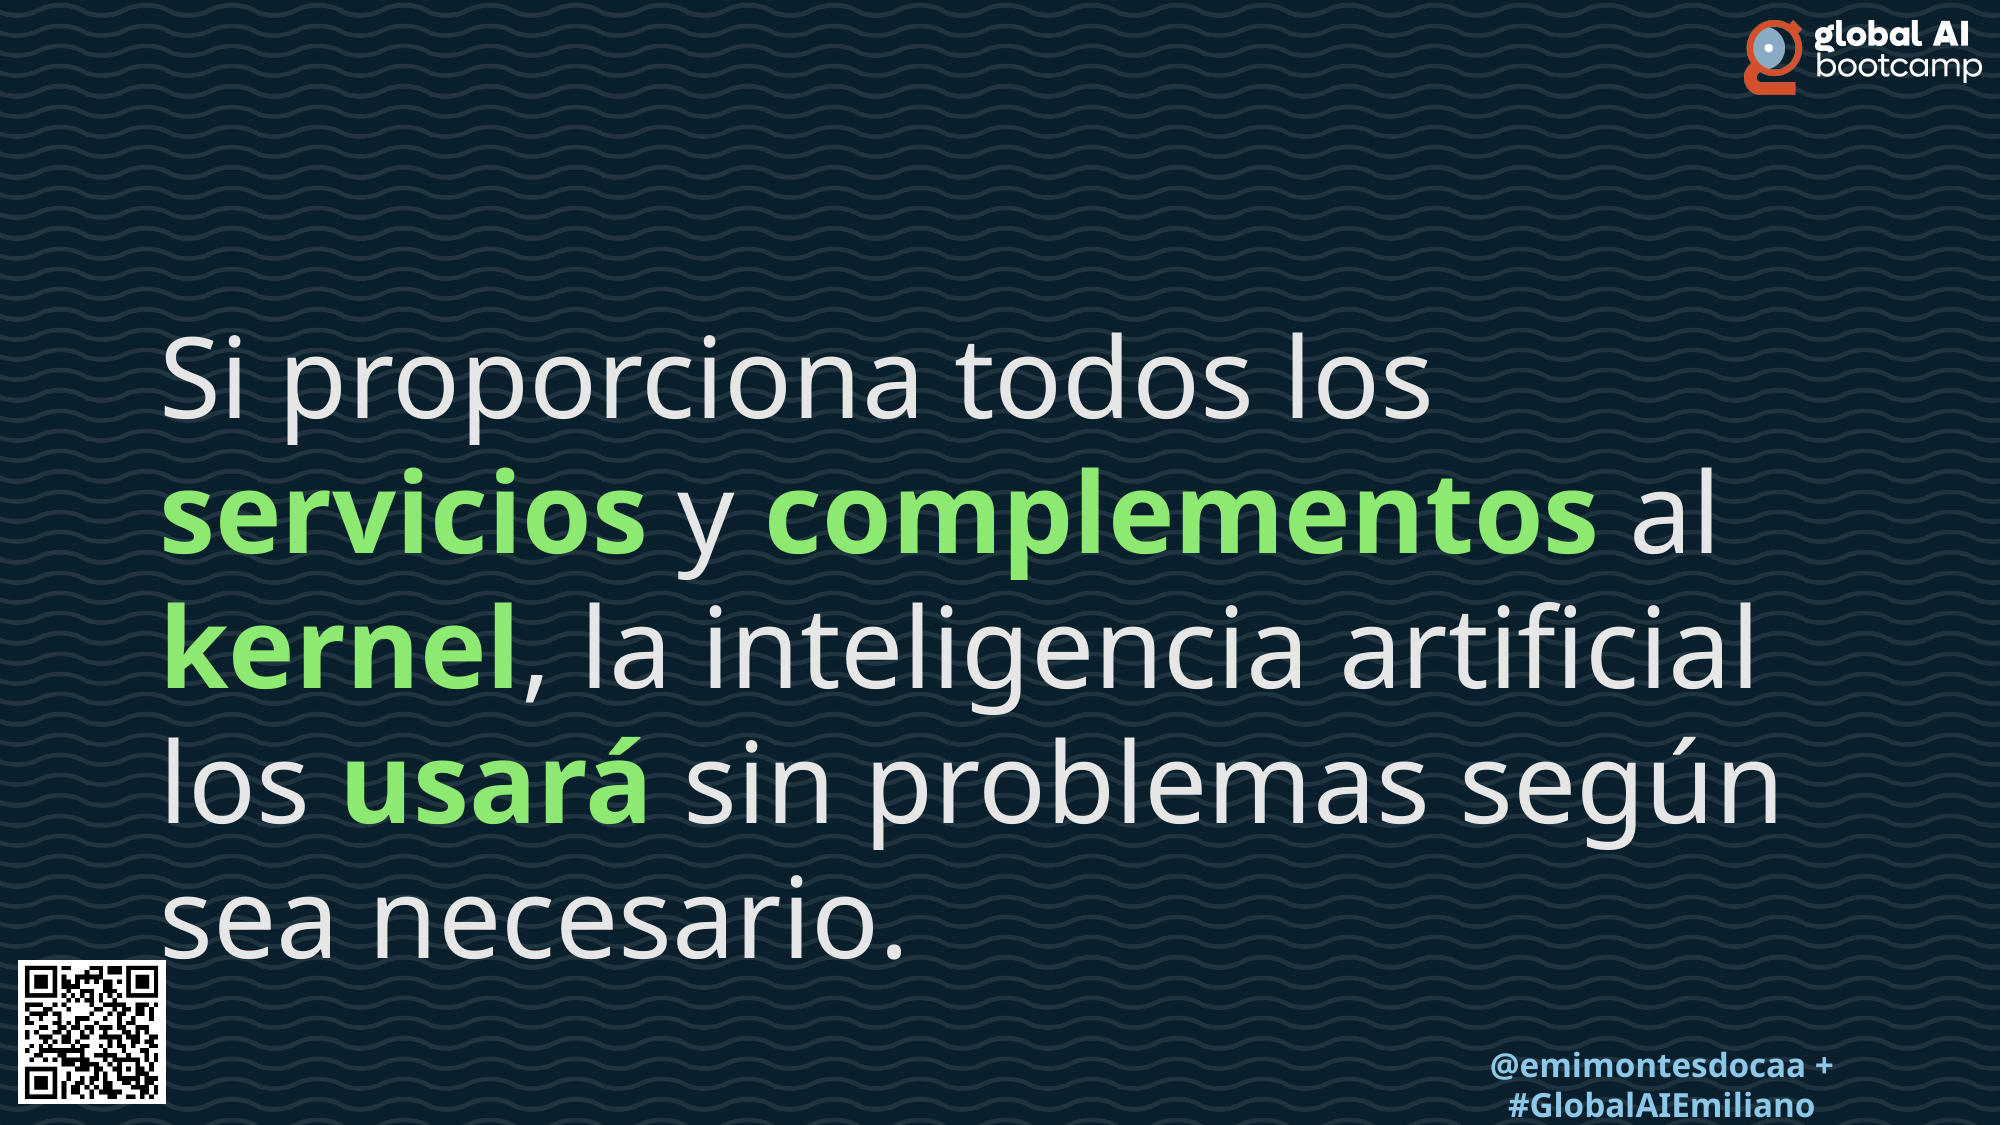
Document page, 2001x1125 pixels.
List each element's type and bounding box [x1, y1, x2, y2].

picture [1743, 19, 1982, 95]
text_box [0, 0, 2000, 1125]
picture [18, 960, 166, 1104]
